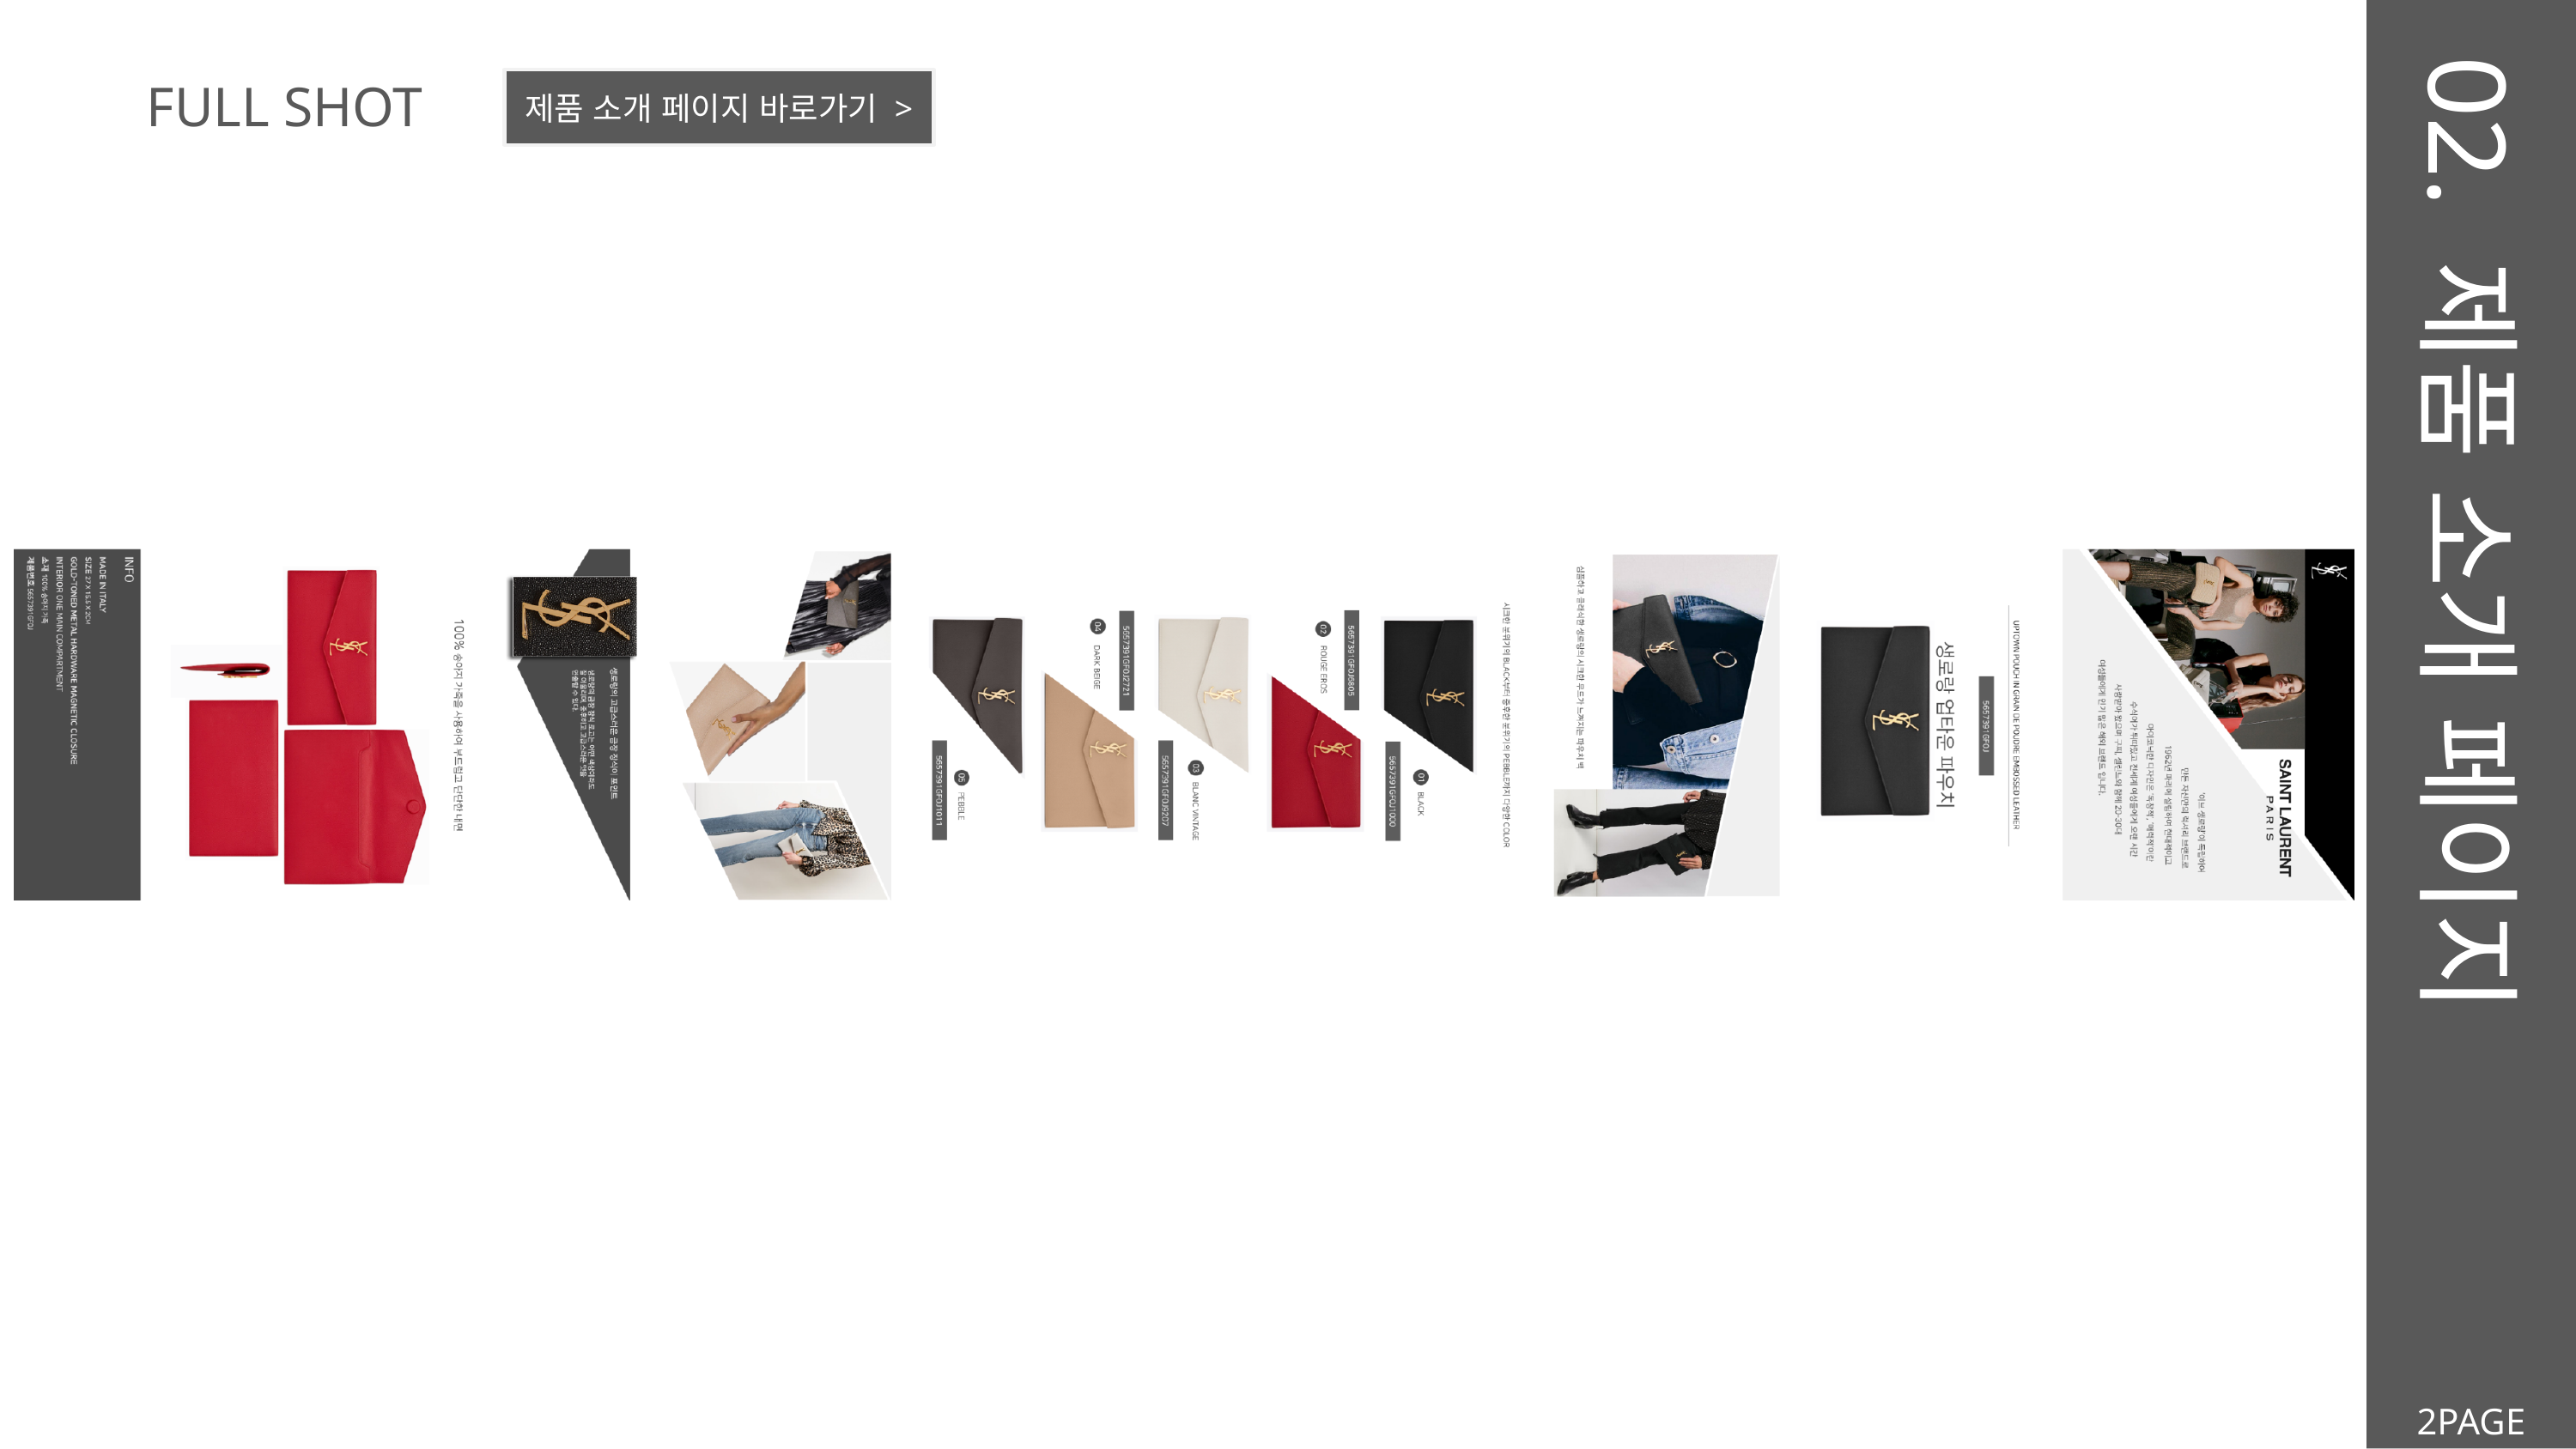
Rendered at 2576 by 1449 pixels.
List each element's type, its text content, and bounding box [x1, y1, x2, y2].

picture [15, 0, 2354, 1449]
text_box [2365, 0, 2576, 1449]
text_box 2PAGE [2403, 1391, 2539, 1448]
text_box 제품 소개 페이지 바로가기 > [502, 68, 936, 147]
text_box 02. 제품 소개 페이지 [2401, 43, 2543, 1055]
text_box FULL SHOT [133, 66, 436, 144]
